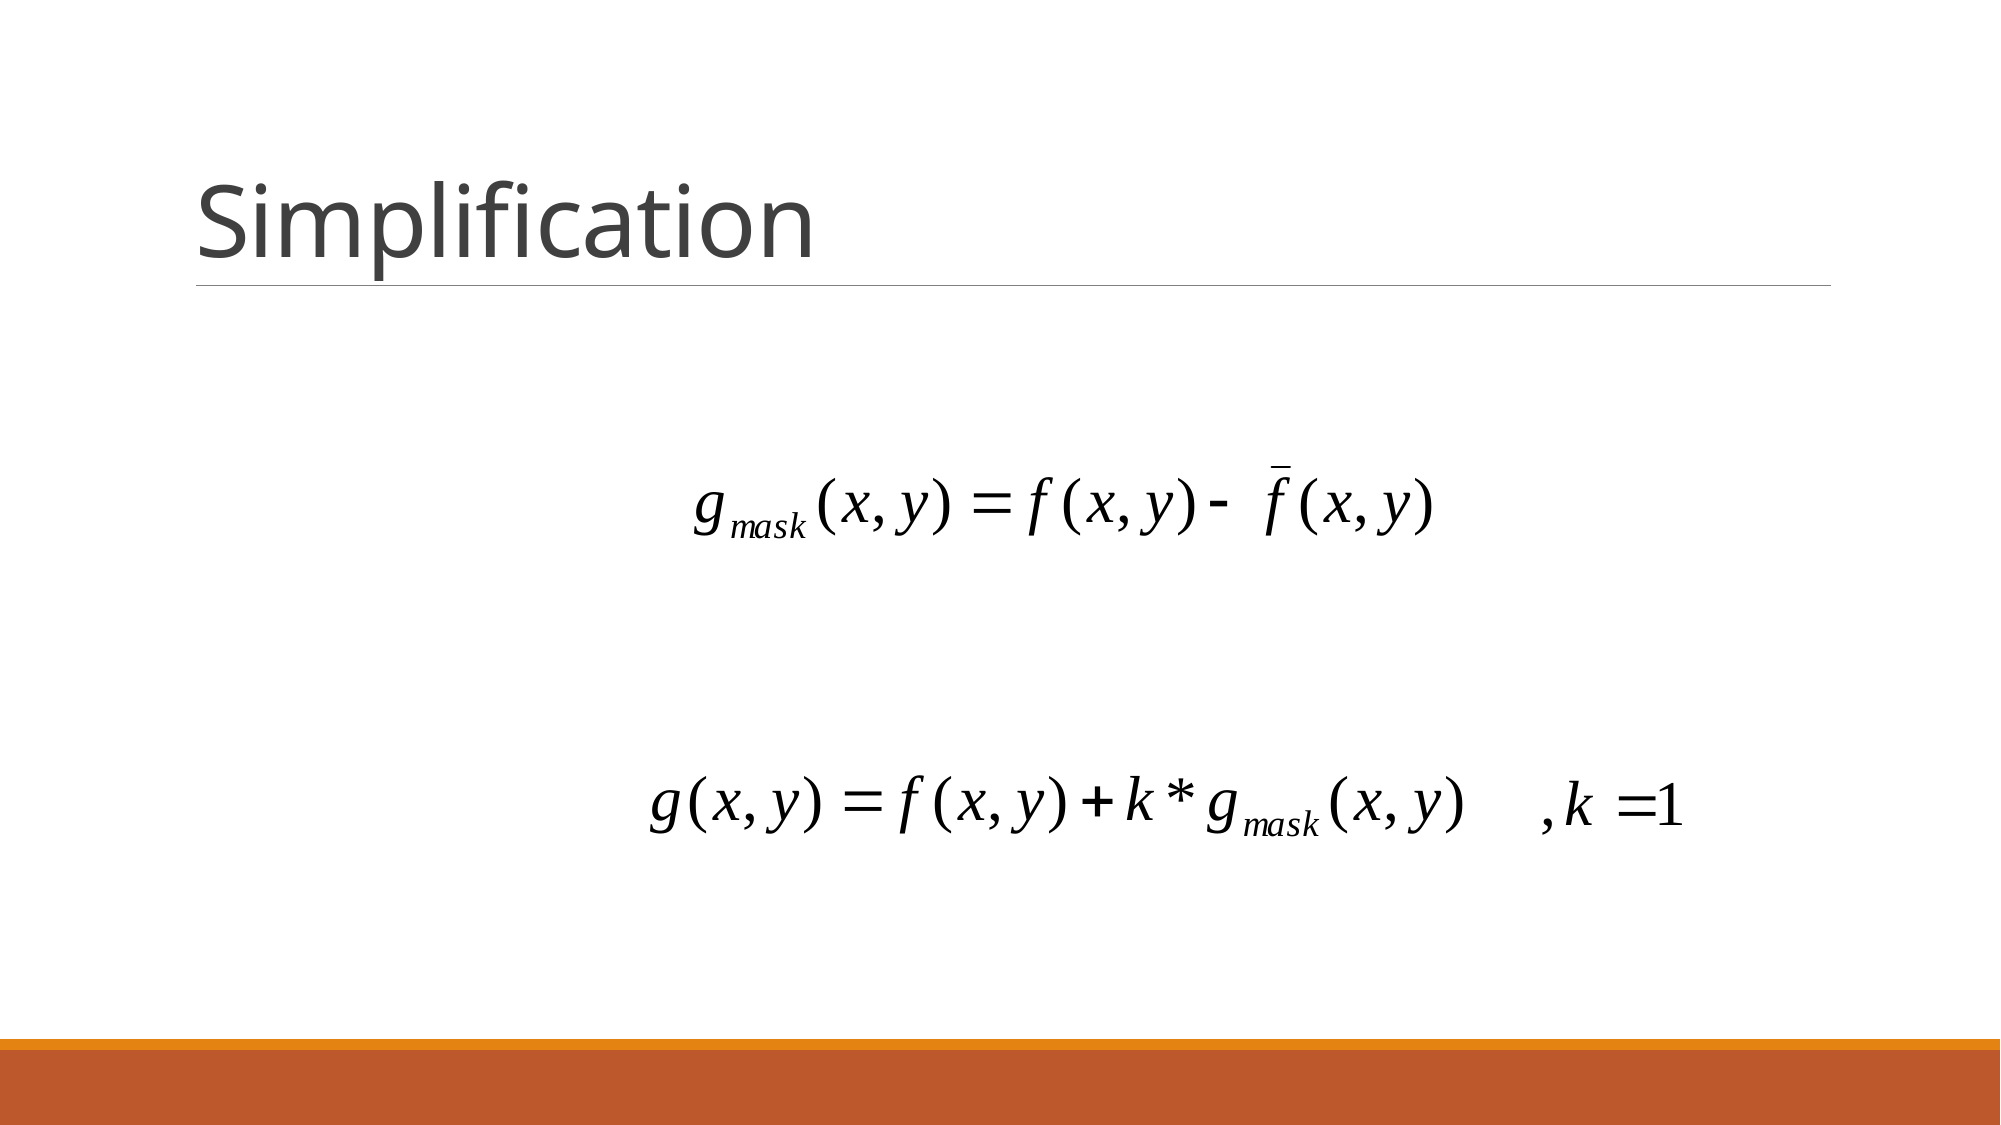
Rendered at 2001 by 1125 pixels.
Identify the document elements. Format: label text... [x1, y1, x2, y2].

title Simplification [180, 47, 1830, 285]
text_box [681, 452, 1445, 555]
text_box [637, 756, 1475, 853]
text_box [1532, 766, 1693, 853]
